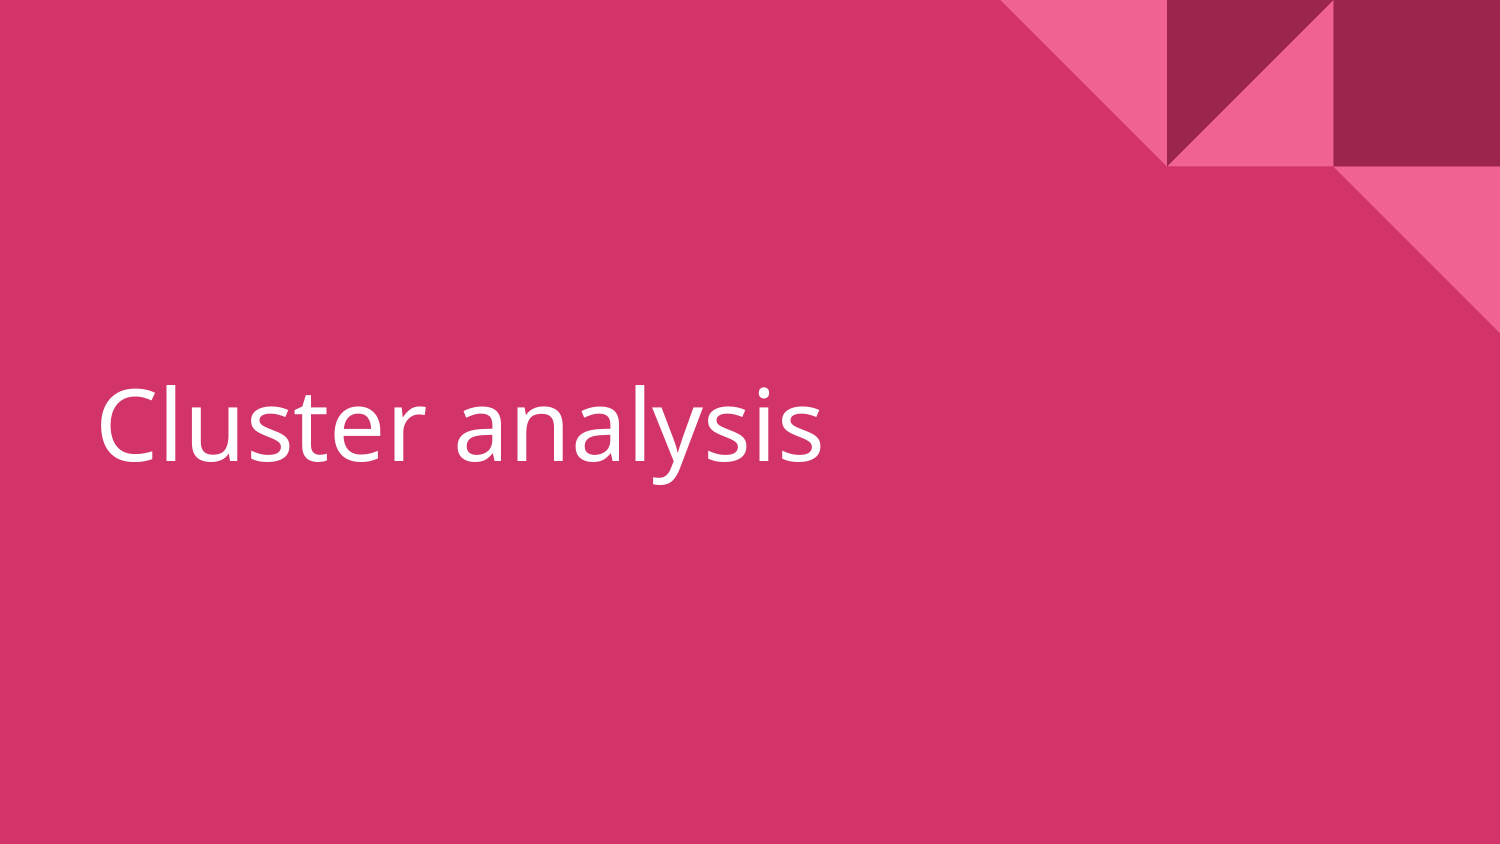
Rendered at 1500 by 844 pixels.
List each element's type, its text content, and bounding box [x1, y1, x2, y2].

title Cluster analysis [80, 86, 1003, 758]
